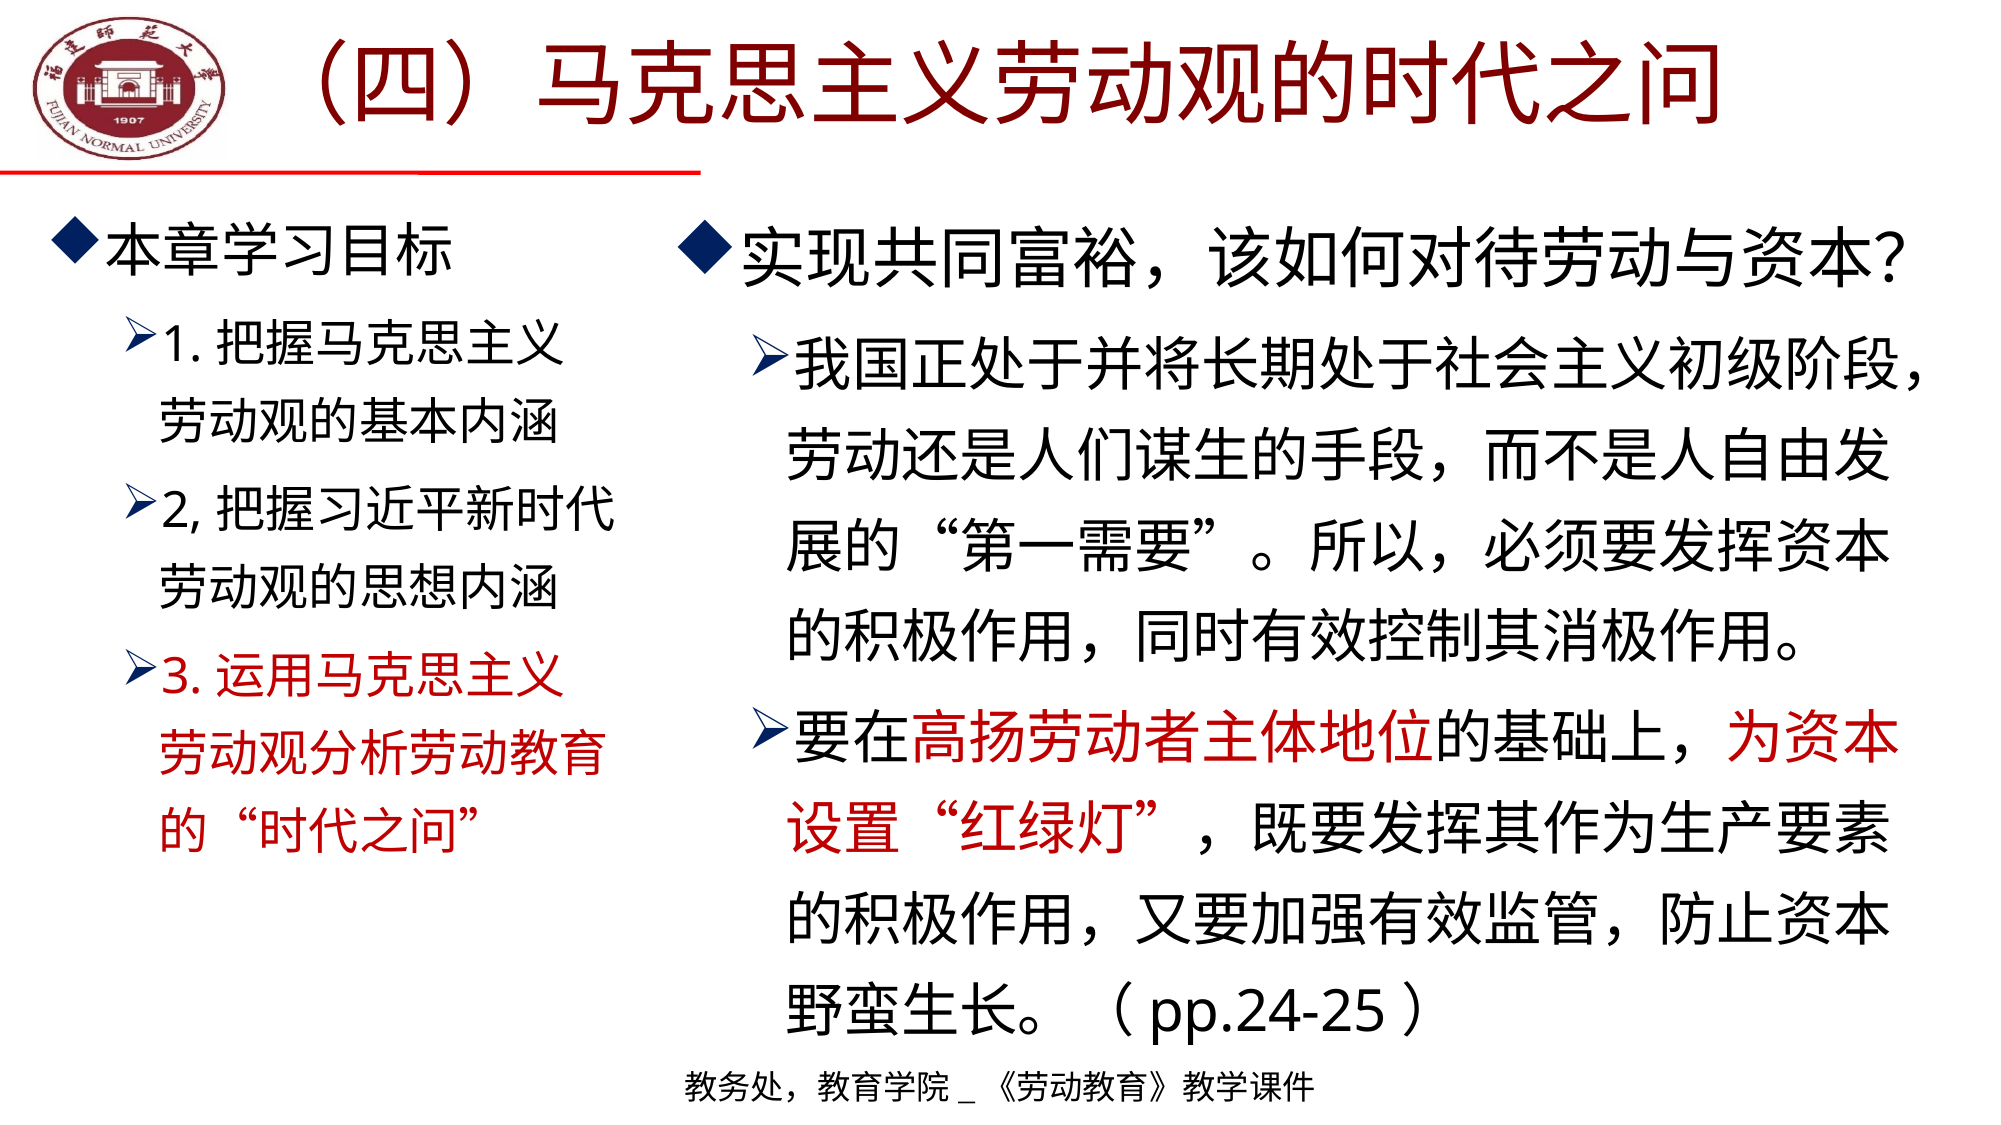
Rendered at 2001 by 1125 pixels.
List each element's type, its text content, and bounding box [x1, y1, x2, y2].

picture [31, 15, 229, 161]
list 实现共同富裕，该如何对待劳动与资本？ 我国正处于并将长期处于社会主义初级阶段，劳动还是人们谋生的手段，而不是人自由发展的“第一需要”。所以，必须要发挥资本的积极作用，同时有效控制其消极作用。 要在高扬劳动者主体地位的基础上，为资本设置“红绿灯”，既要发挥其作为生产要素的积极作用，又要加强有效监管，防止资本野蛮生长。（pp.24-25） [657, 184, 1957, 1059]
list 本章学习目标 1.把握马克思主义 劳动观的基本内涵 2,把握习近平新时代劳动观的思想内涵 3.运用马克思主义 劳动观分析劳动教育的“时代之问” [31, 184, 646, 1059]
title （四）马克思主义劳动观的时代之问 [244, 15, 1957, 161]
